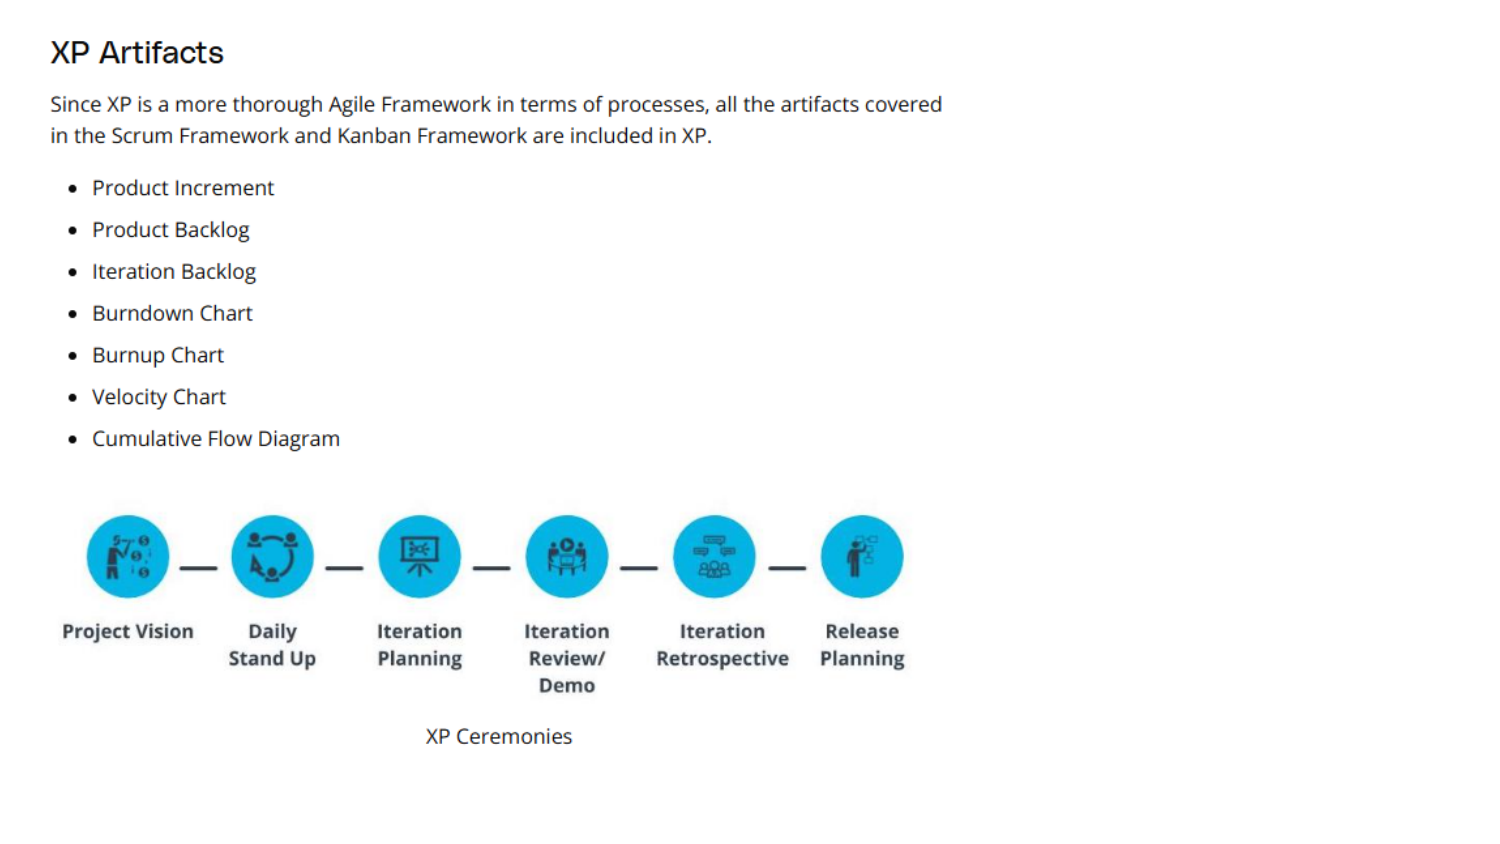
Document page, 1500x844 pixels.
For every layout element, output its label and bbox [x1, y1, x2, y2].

picture [27, 23, 951, 757]
